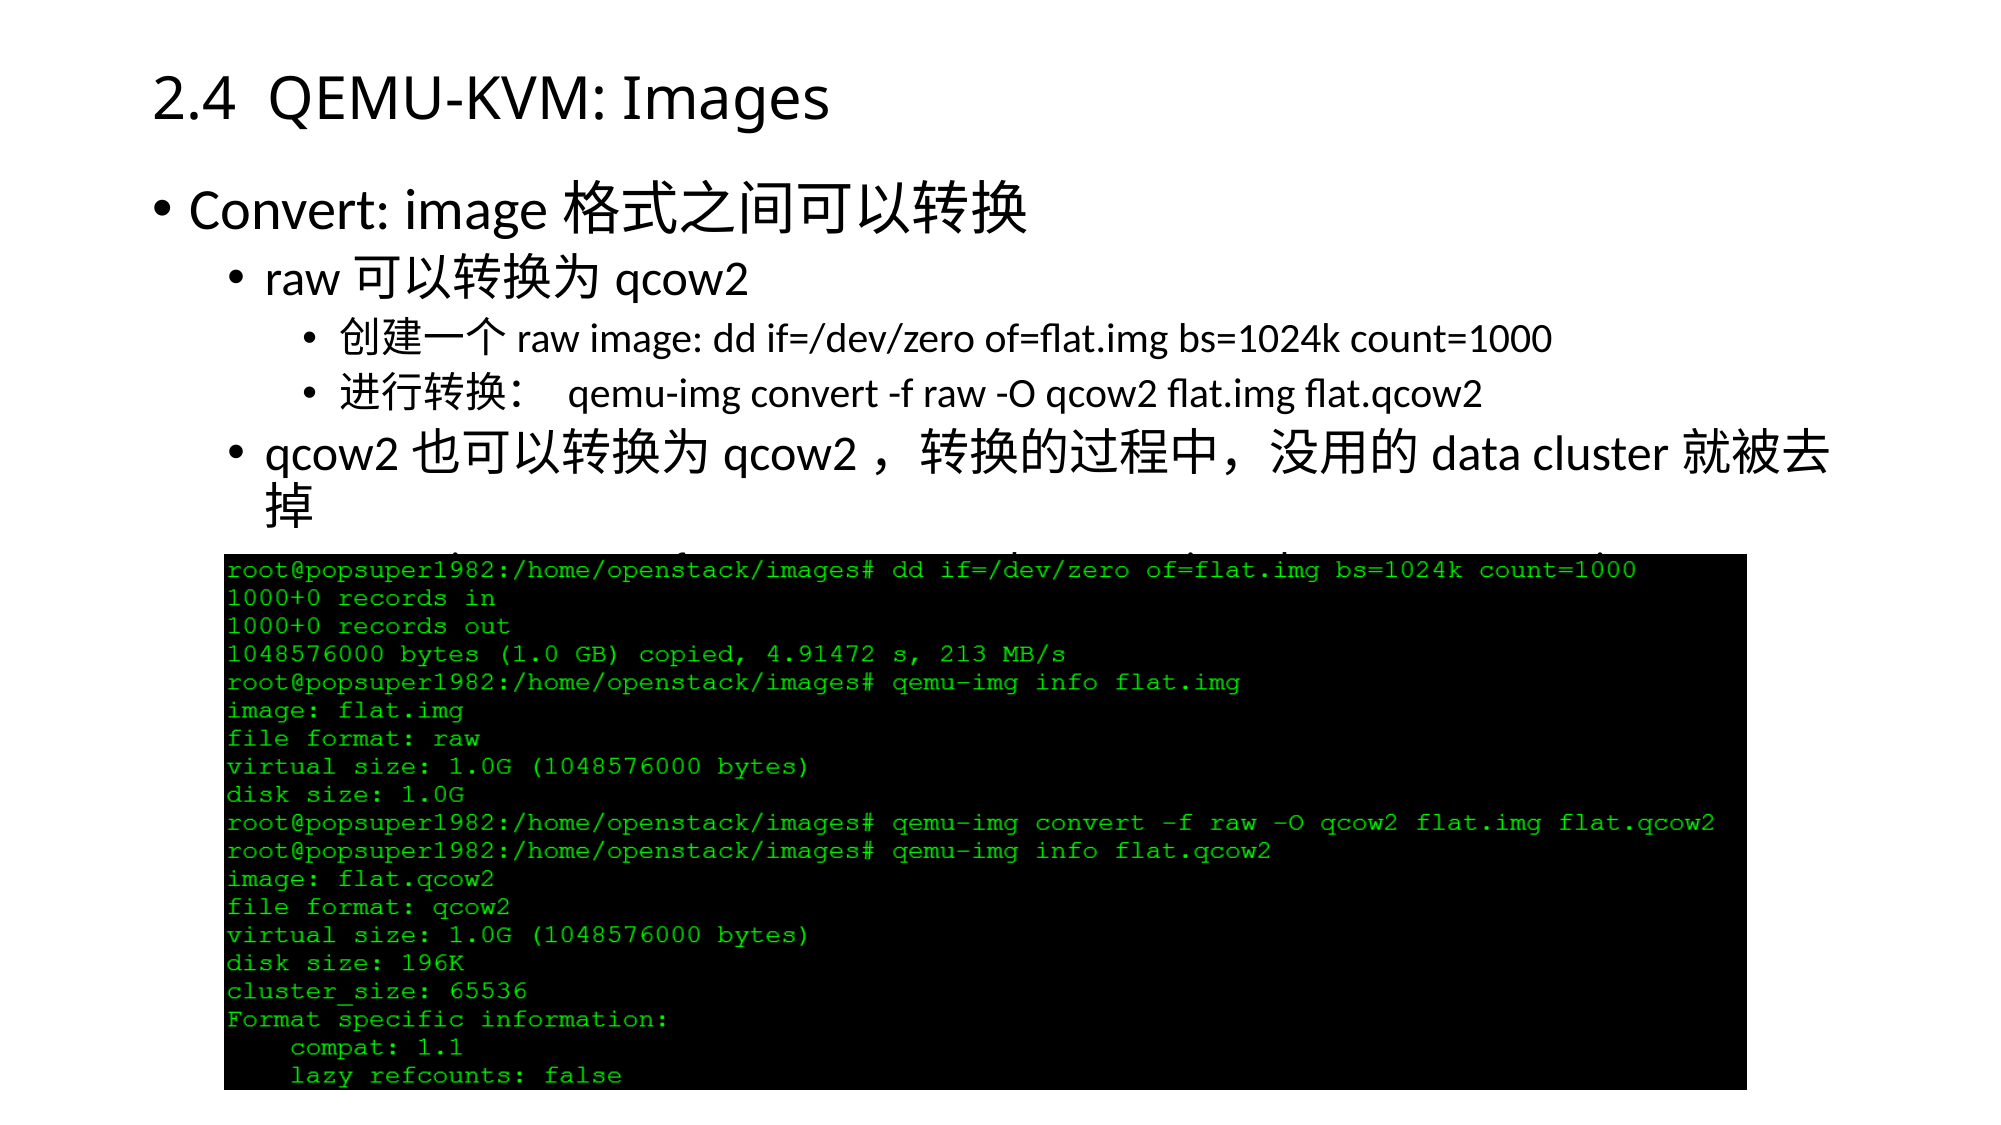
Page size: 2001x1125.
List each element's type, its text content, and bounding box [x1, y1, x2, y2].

picture [224, 554, 1747, 1090]
list Convert: image格式之间可以转换 raw可以转换为qcow2 创建一个raw image: dd if=/dev/zero of=flat.img bs=1024k count=1000 进行转换： qemu-img convert -f raw -O qcow2 flat.img flat.qcow2 qcow2也可以转换为qcow2，转换的过程中，没用的data cluster就被去掉 qemu-img convert -f qcow2 -O qcow2 ubuntutest.img ubuntutest-convert.img [137, 171, 1863, 1014]
title 2.4 QEMU-KVM: Images [137, 59, 1863, 140]
